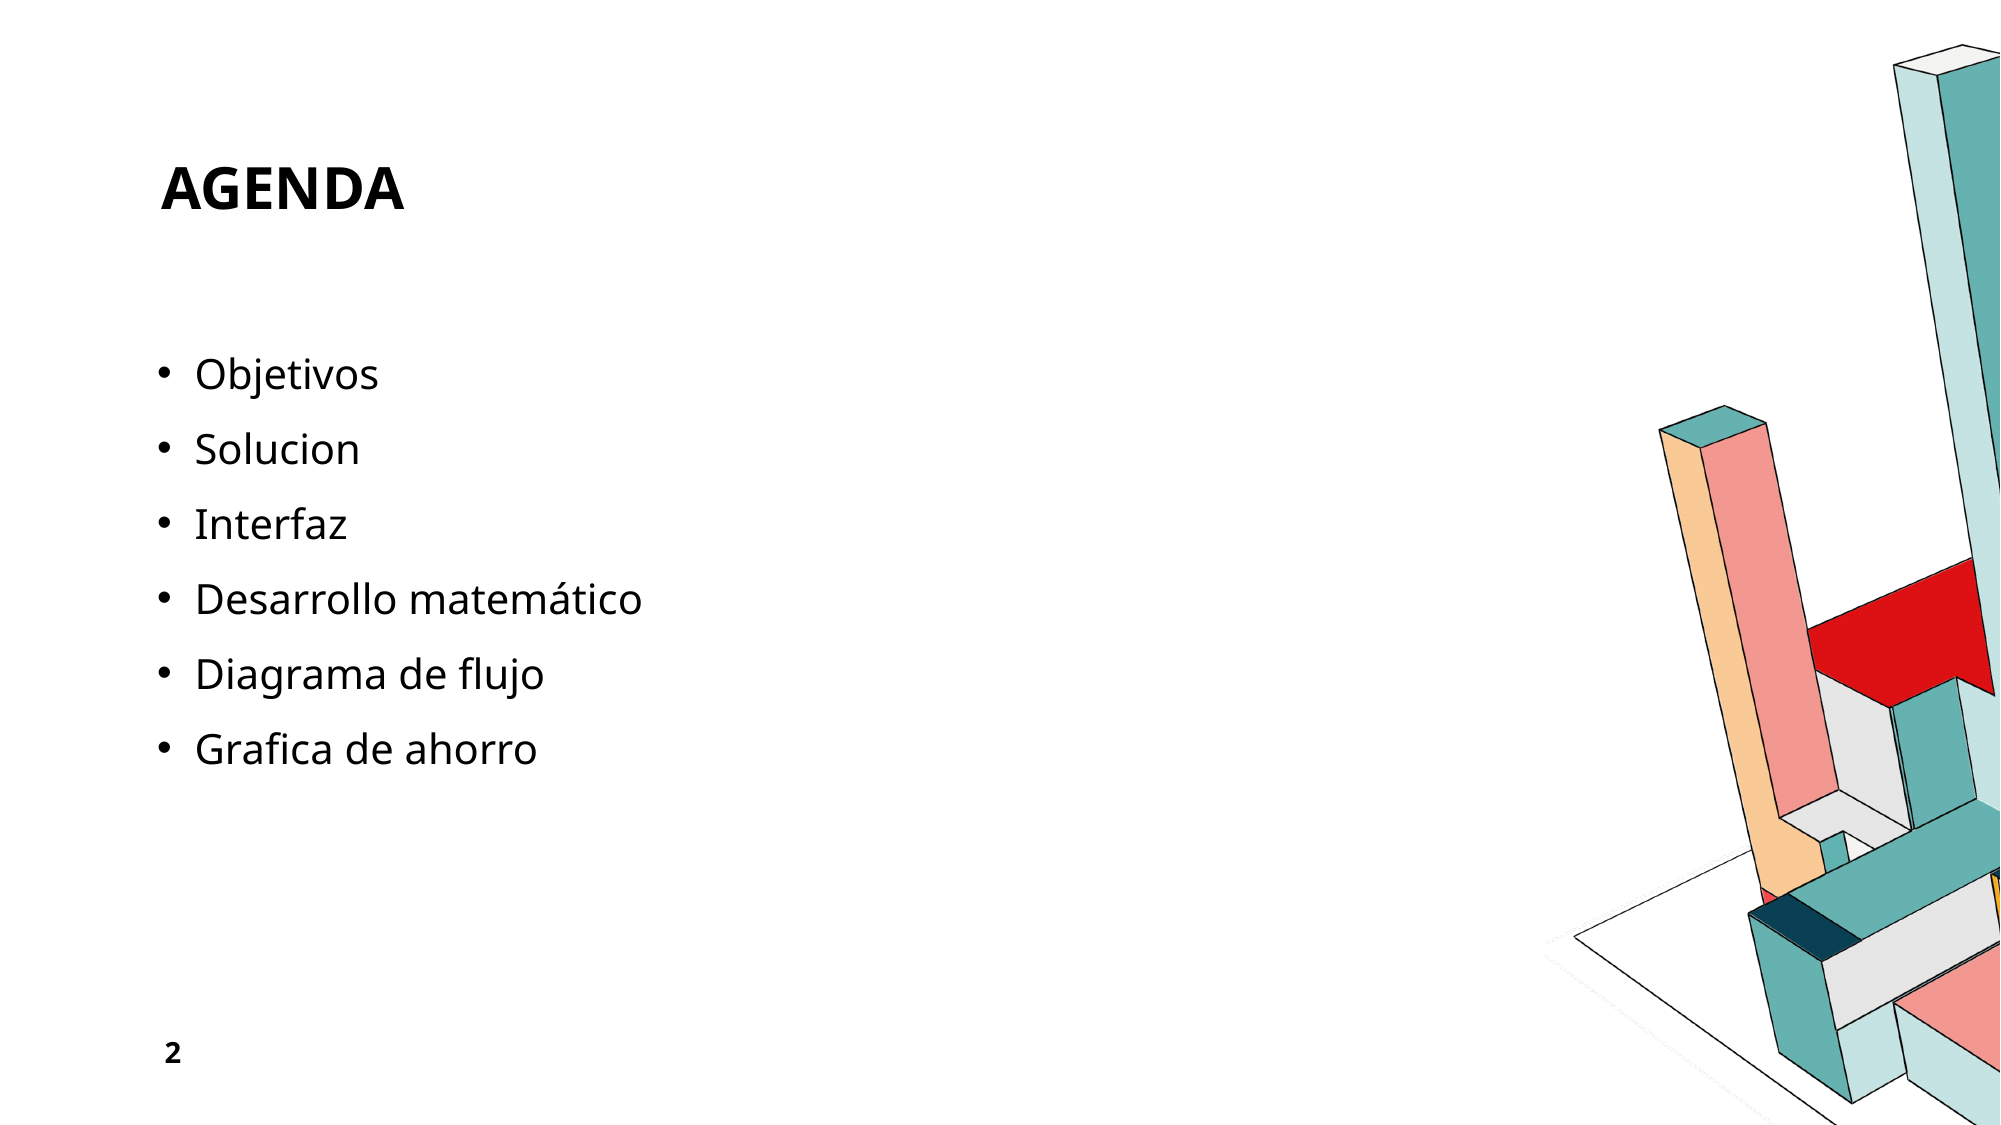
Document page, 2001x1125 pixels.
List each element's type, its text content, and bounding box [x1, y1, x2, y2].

slide_number 2 [149, 1024, 588, 1085]
picture [1544, 43, 2000, 1125]
title Agenda [146, 11, 1508, 230]
list Objetivos Solucion Interfaz Desarrollo matemático Diagrama de flujo Grafica de ahorro [142, 339, 1508, 913]
